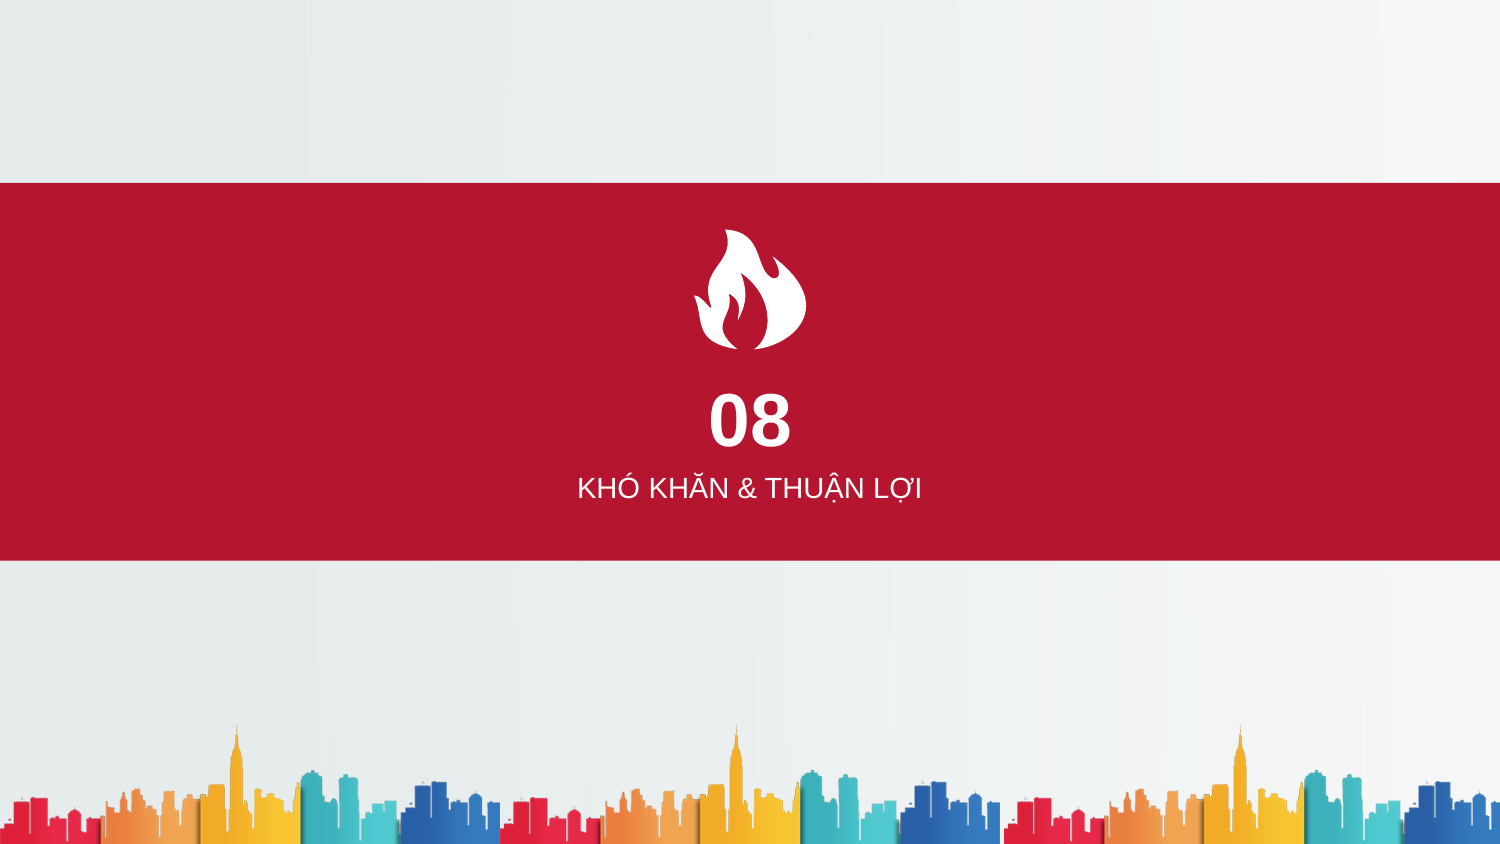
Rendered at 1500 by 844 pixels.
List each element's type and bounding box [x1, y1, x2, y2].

picture [0, 0, 1500, 181]
picture [0, 563, 1500, 844]
text_box [371, 371, 1129, 508]
text_box [692, 227, 809, 352]
text_box [0, 181, 1500, 563]
